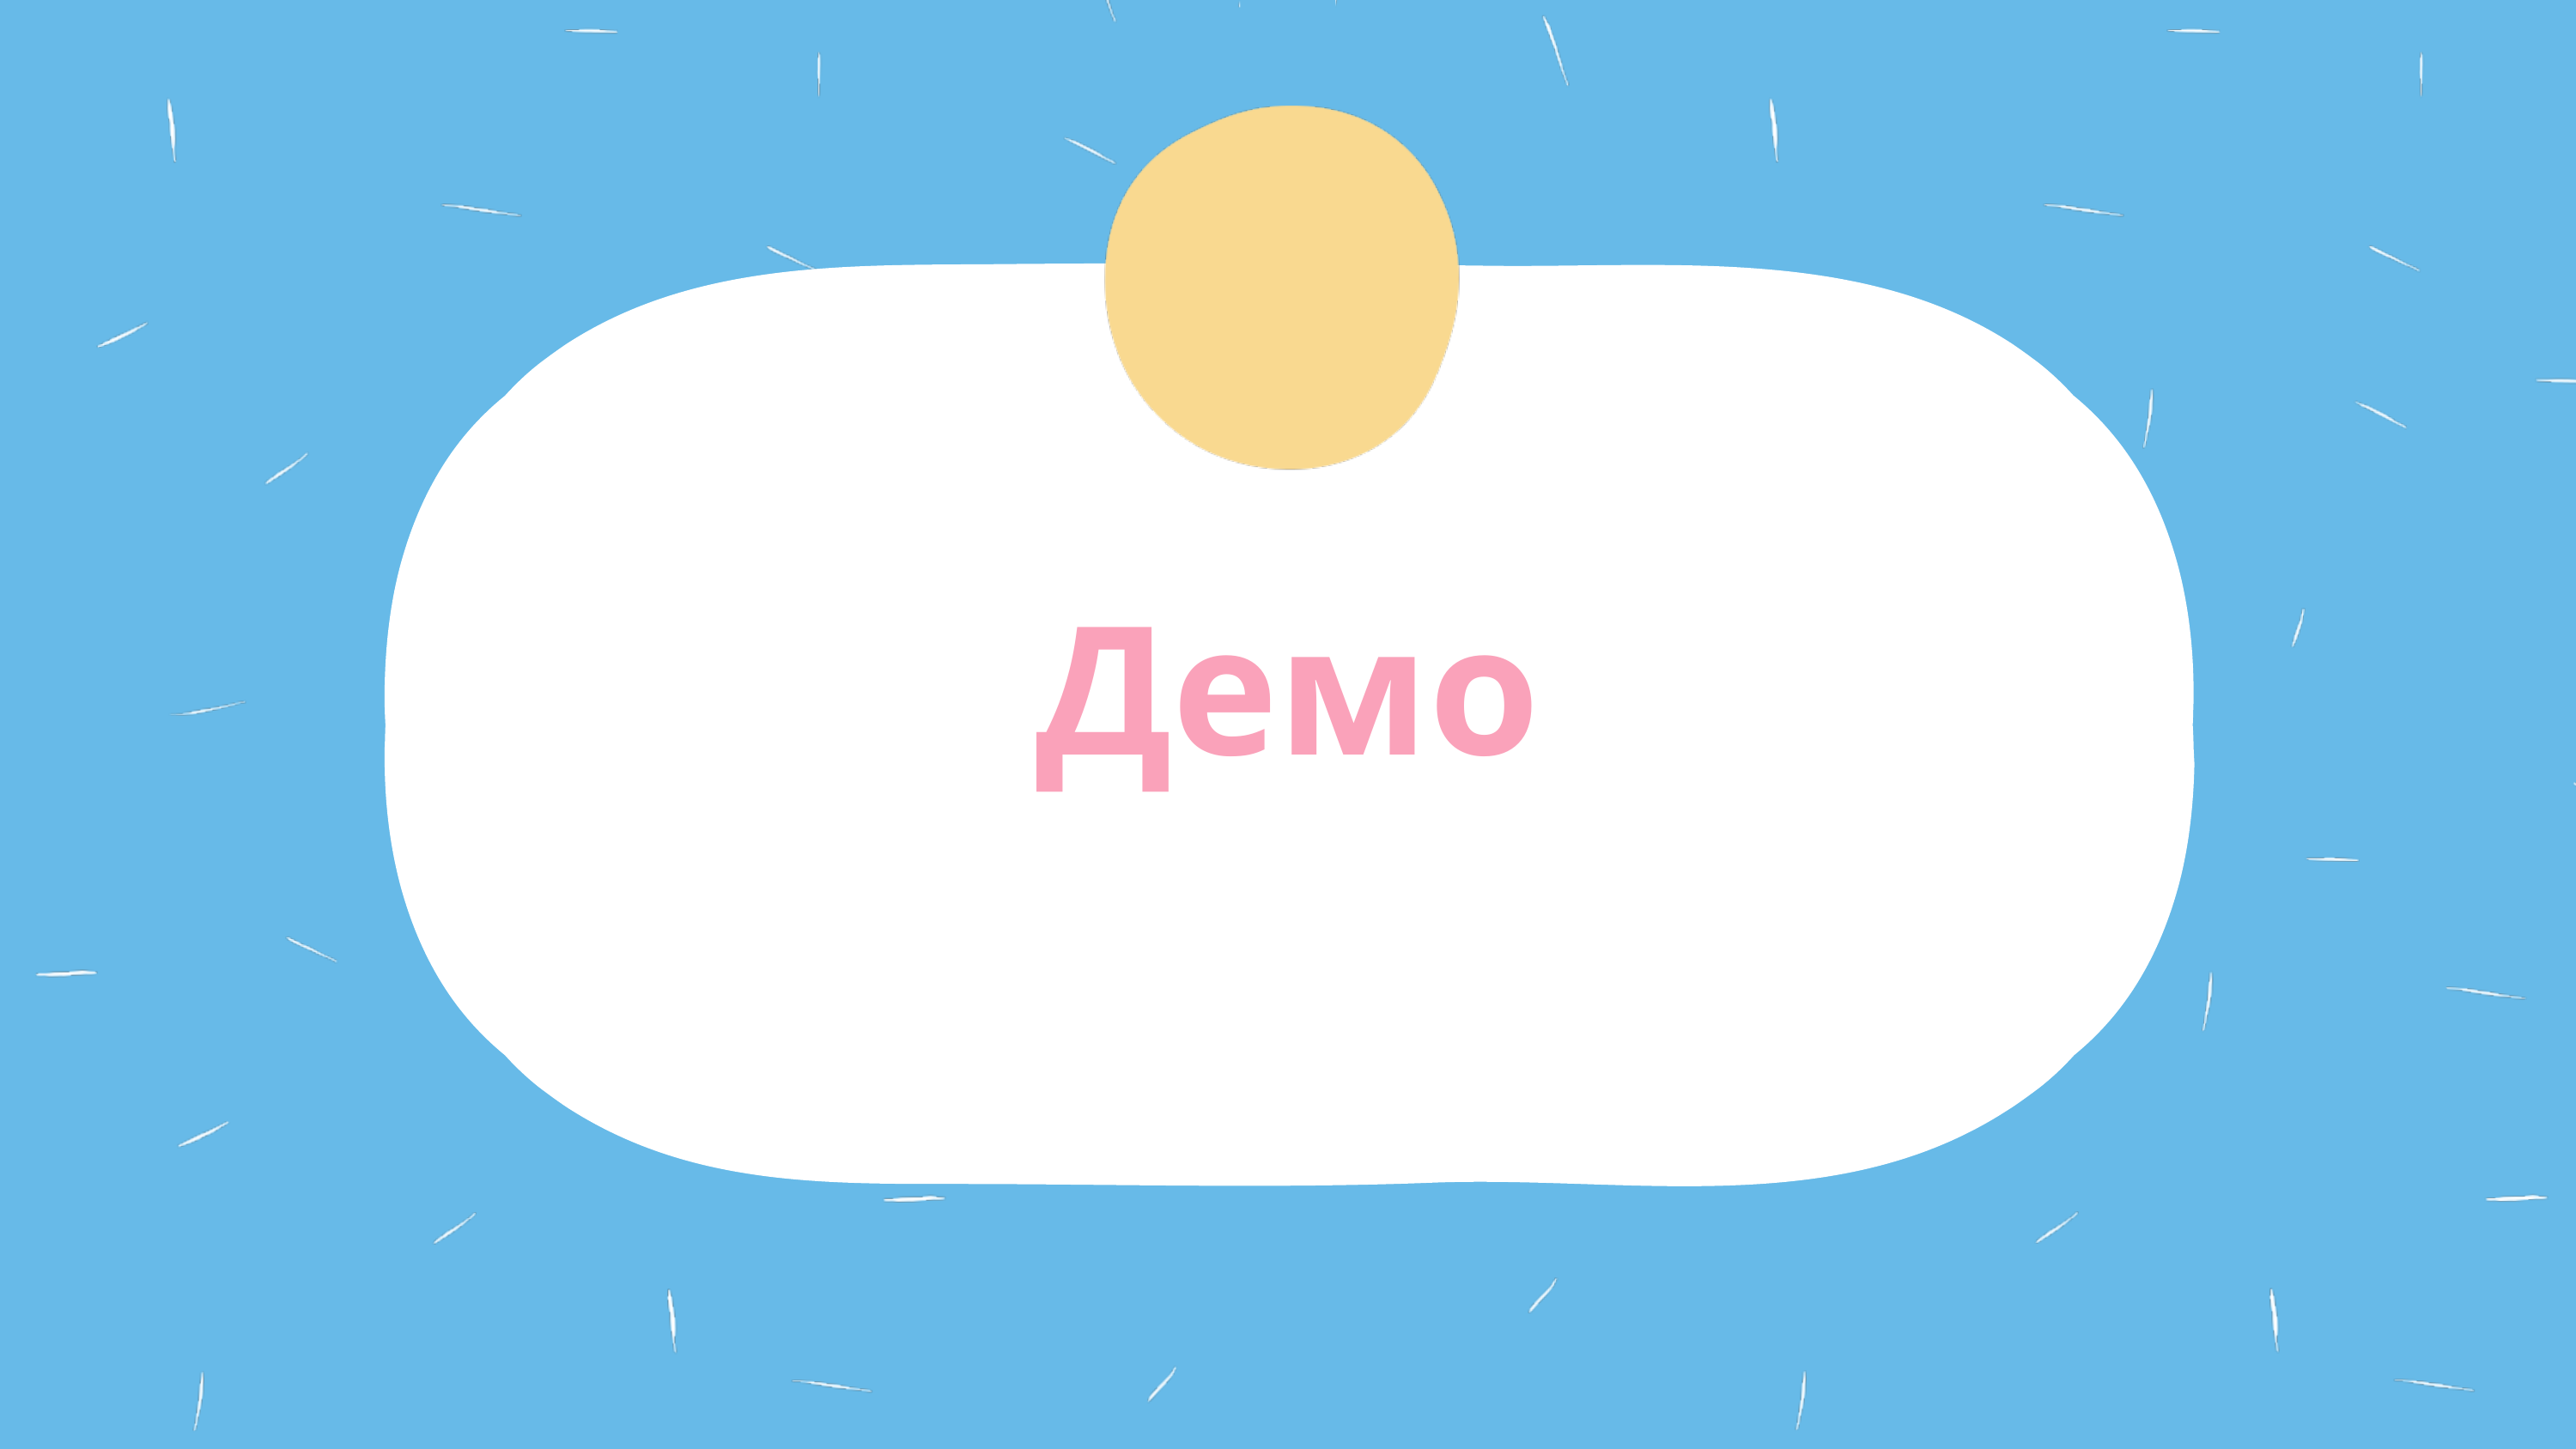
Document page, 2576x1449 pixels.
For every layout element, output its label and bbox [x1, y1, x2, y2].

text_box [529, 603, 2047, 875]
text_box [0, 0, 2576, 1449]
text_box [384, 263, 2195, 1185]
